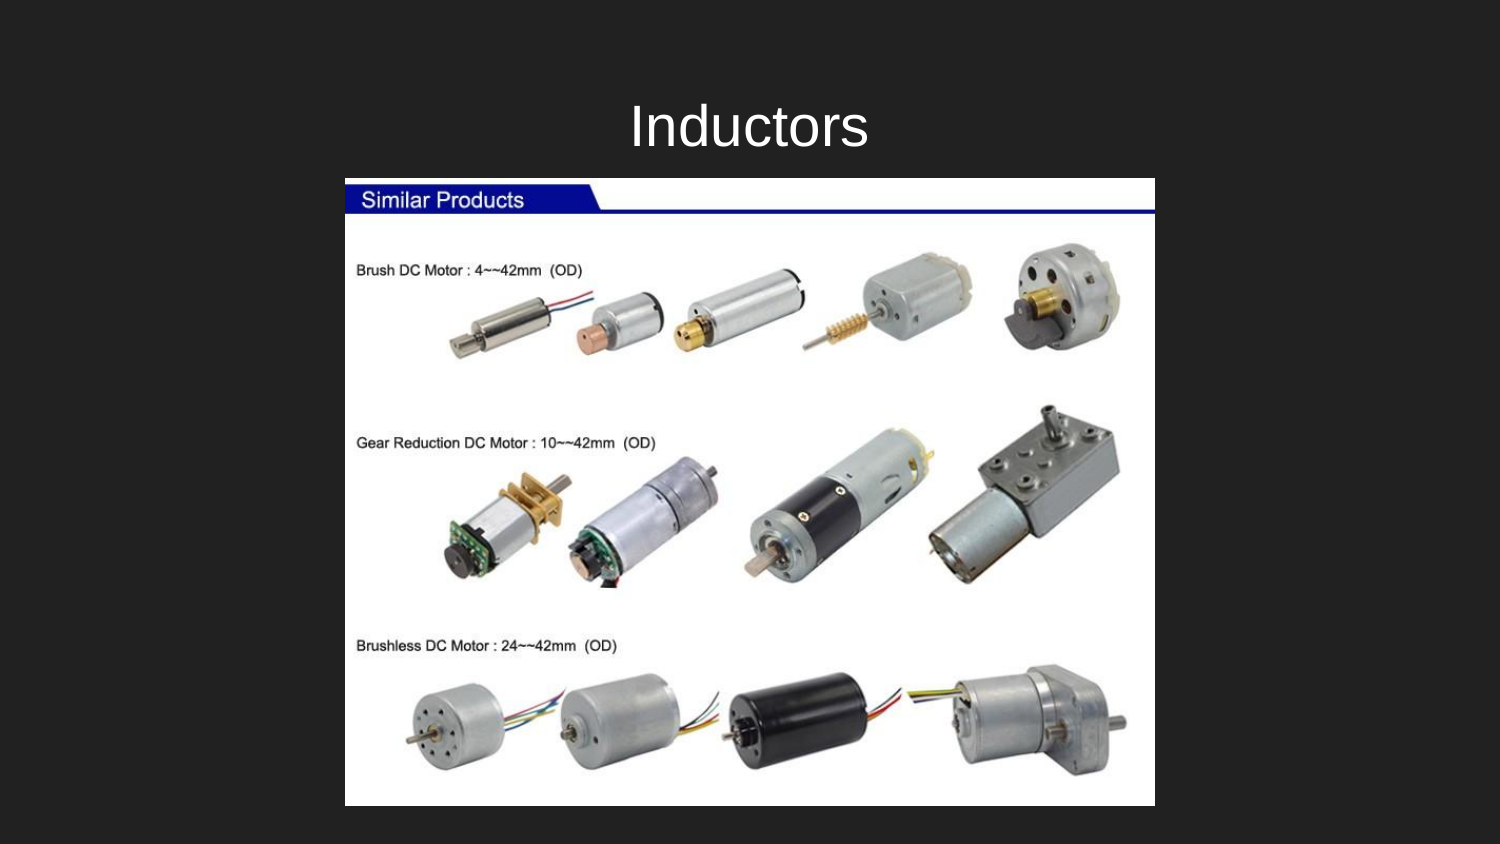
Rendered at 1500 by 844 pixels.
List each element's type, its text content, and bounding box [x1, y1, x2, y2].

title Inductors [51, 72, 1449, 167]
picture [345, 178, 1155, 806]
